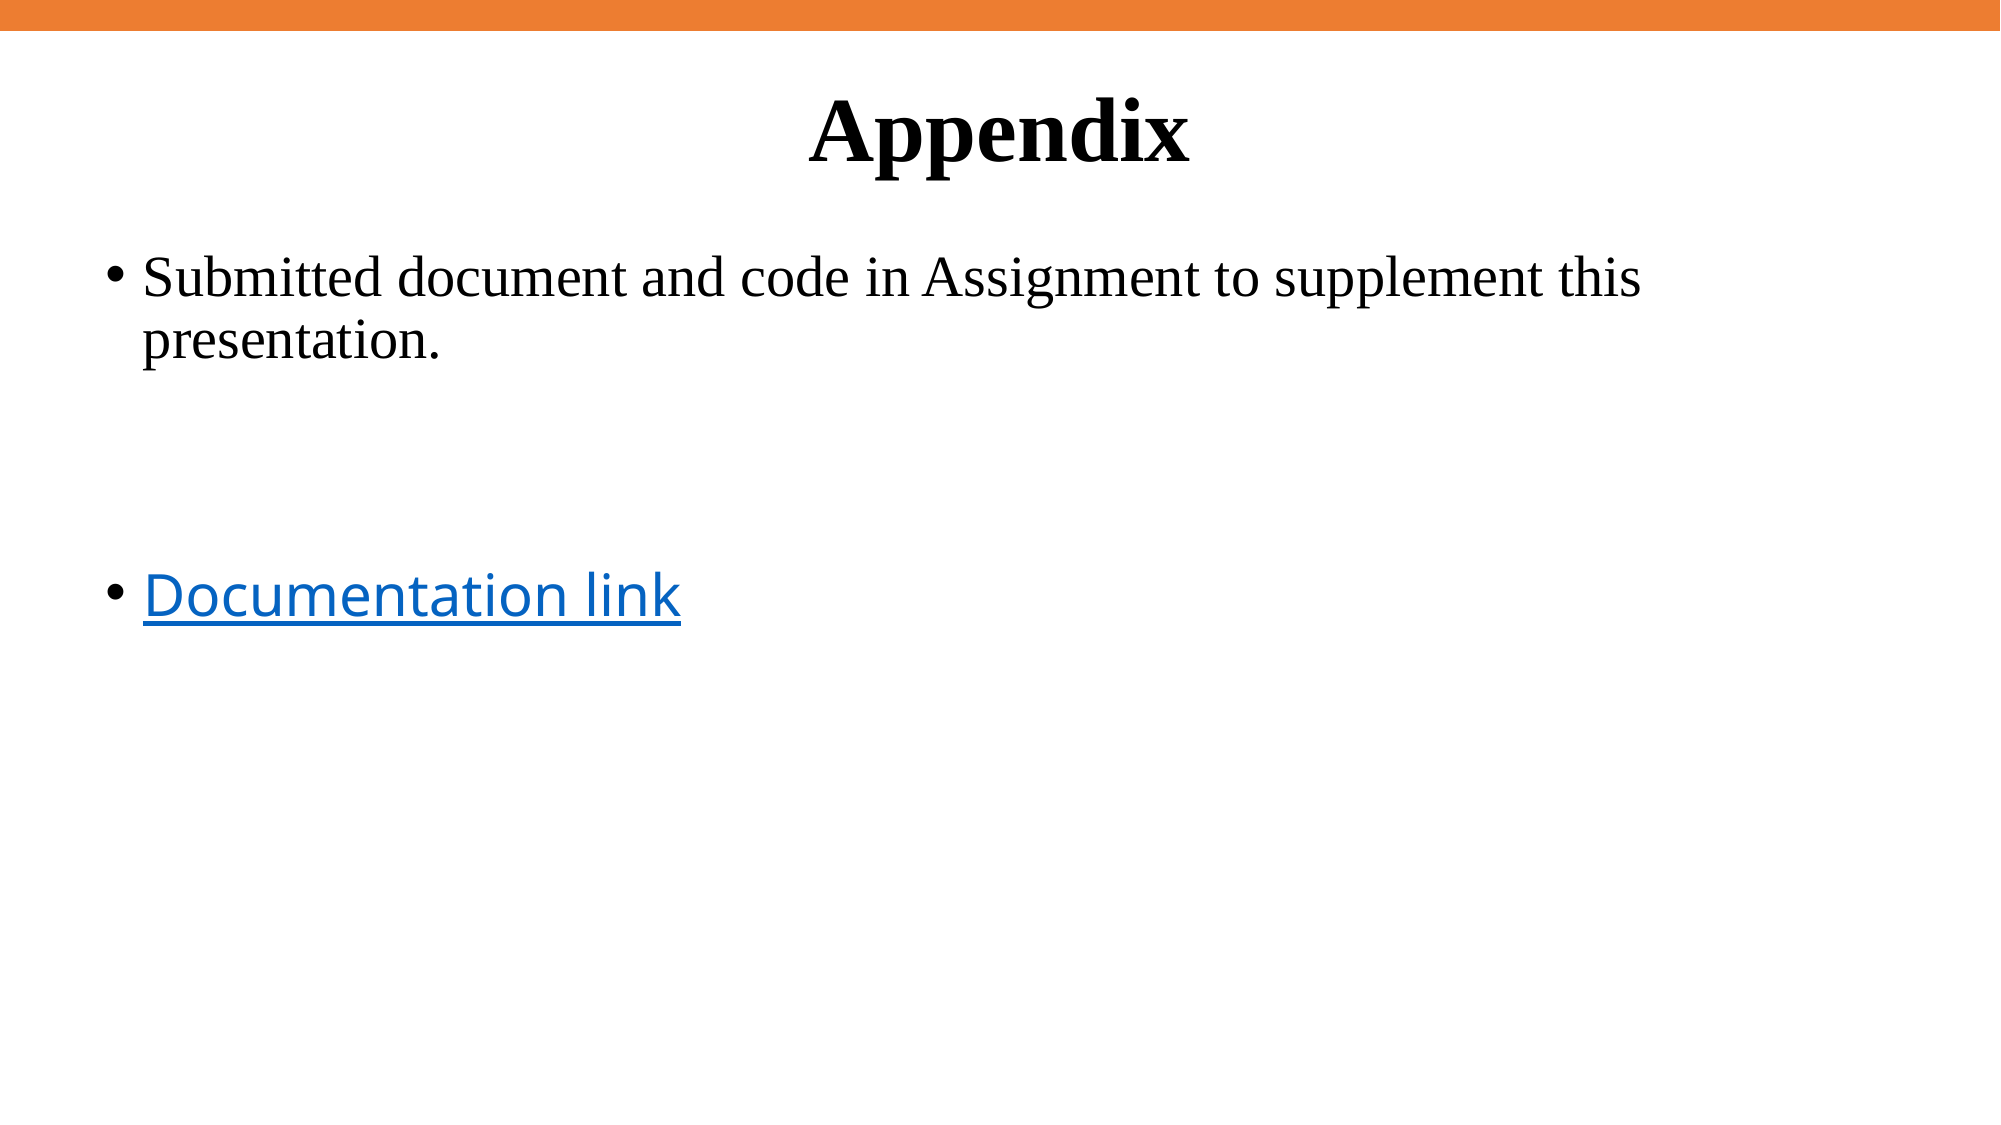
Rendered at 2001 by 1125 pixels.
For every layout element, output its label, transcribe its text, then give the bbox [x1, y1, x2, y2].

list Submitted document and code in Assignment to supplement this presentation. Documentation link [90, 238, 1910, 1014]
title Appendix [90, 59, 1910, 204]
